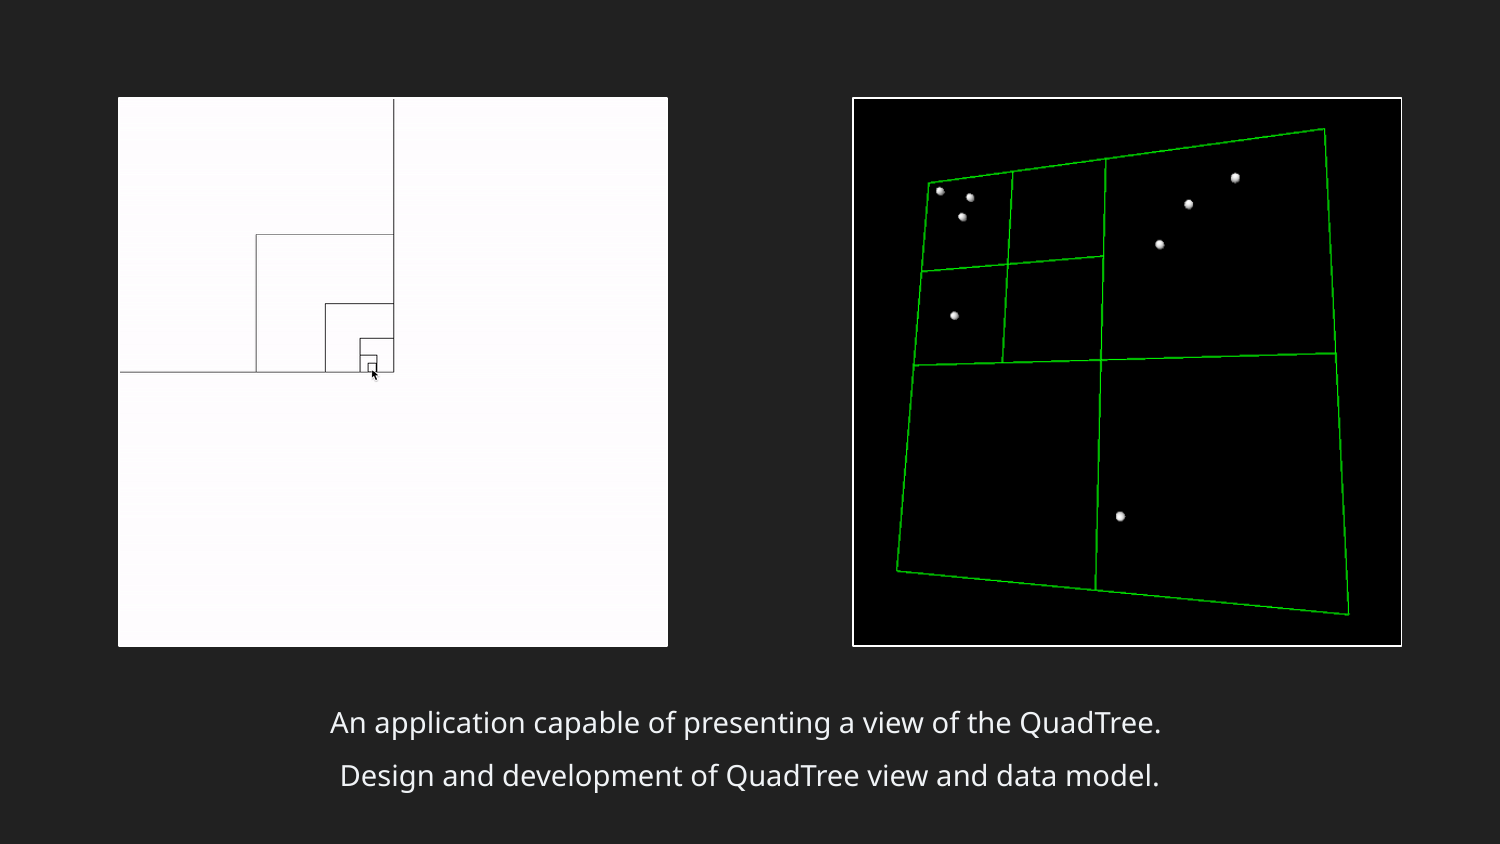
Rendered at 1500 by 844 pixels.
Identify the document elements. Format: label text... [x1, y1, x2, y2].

picture [853, 98, 1401, 646]
picture [119, 98, 667, 646]
text_box An application capable of presenting a view of the QuadTree. Design and development of QuadTree view and data model. [176, 683, 1324, 796]
